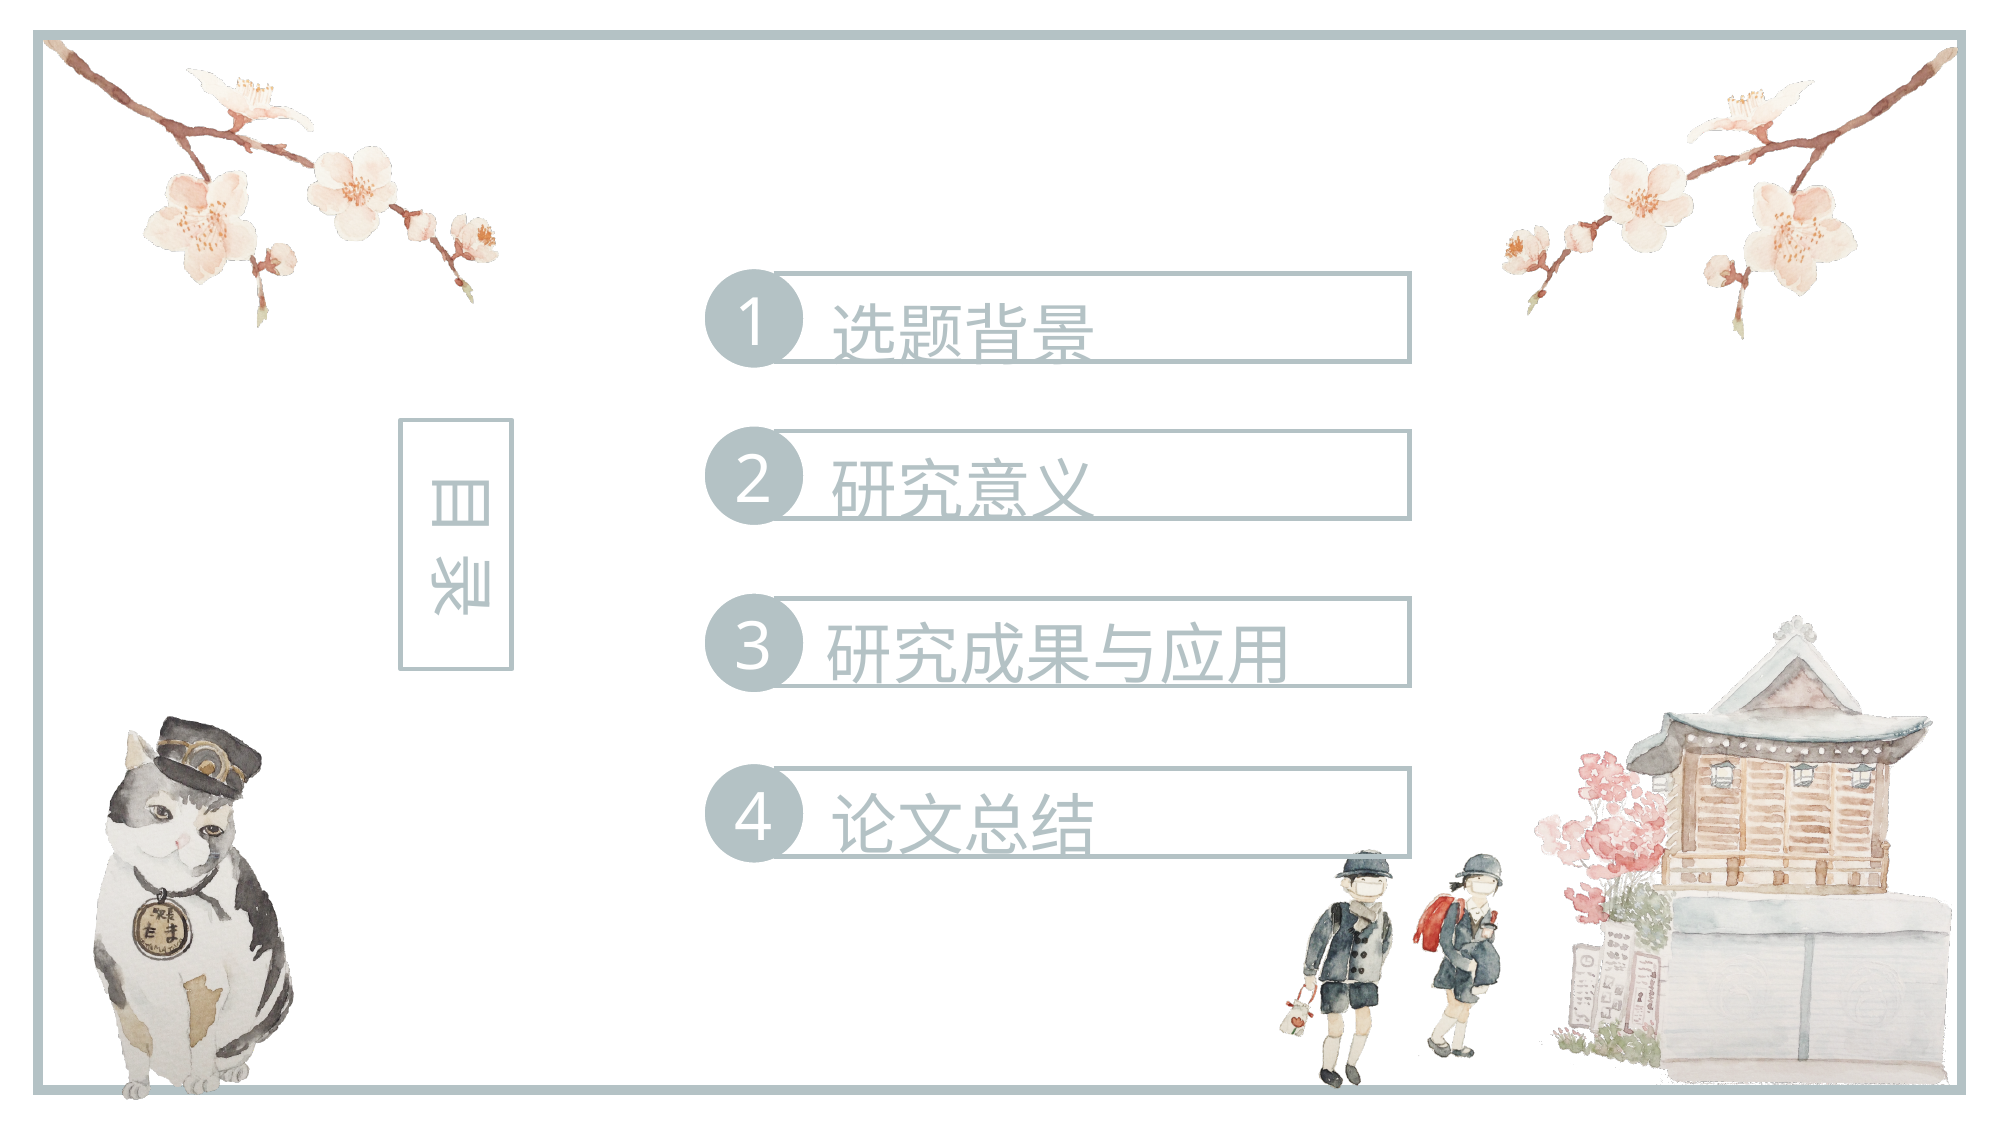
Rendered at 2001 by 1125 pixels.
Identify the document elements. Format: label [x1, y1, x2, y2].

text_box [400, 245, 1600, 866]
text_box [37, 34, 1531, 1091]
picture [1486, 46, 1962, 357]
picture [38, 684, 327, 1124]
picture [1269, 588, 1981, 1125]
picture [38, 34, 514, 345]
text_box [514, 34, 1963, 588]
